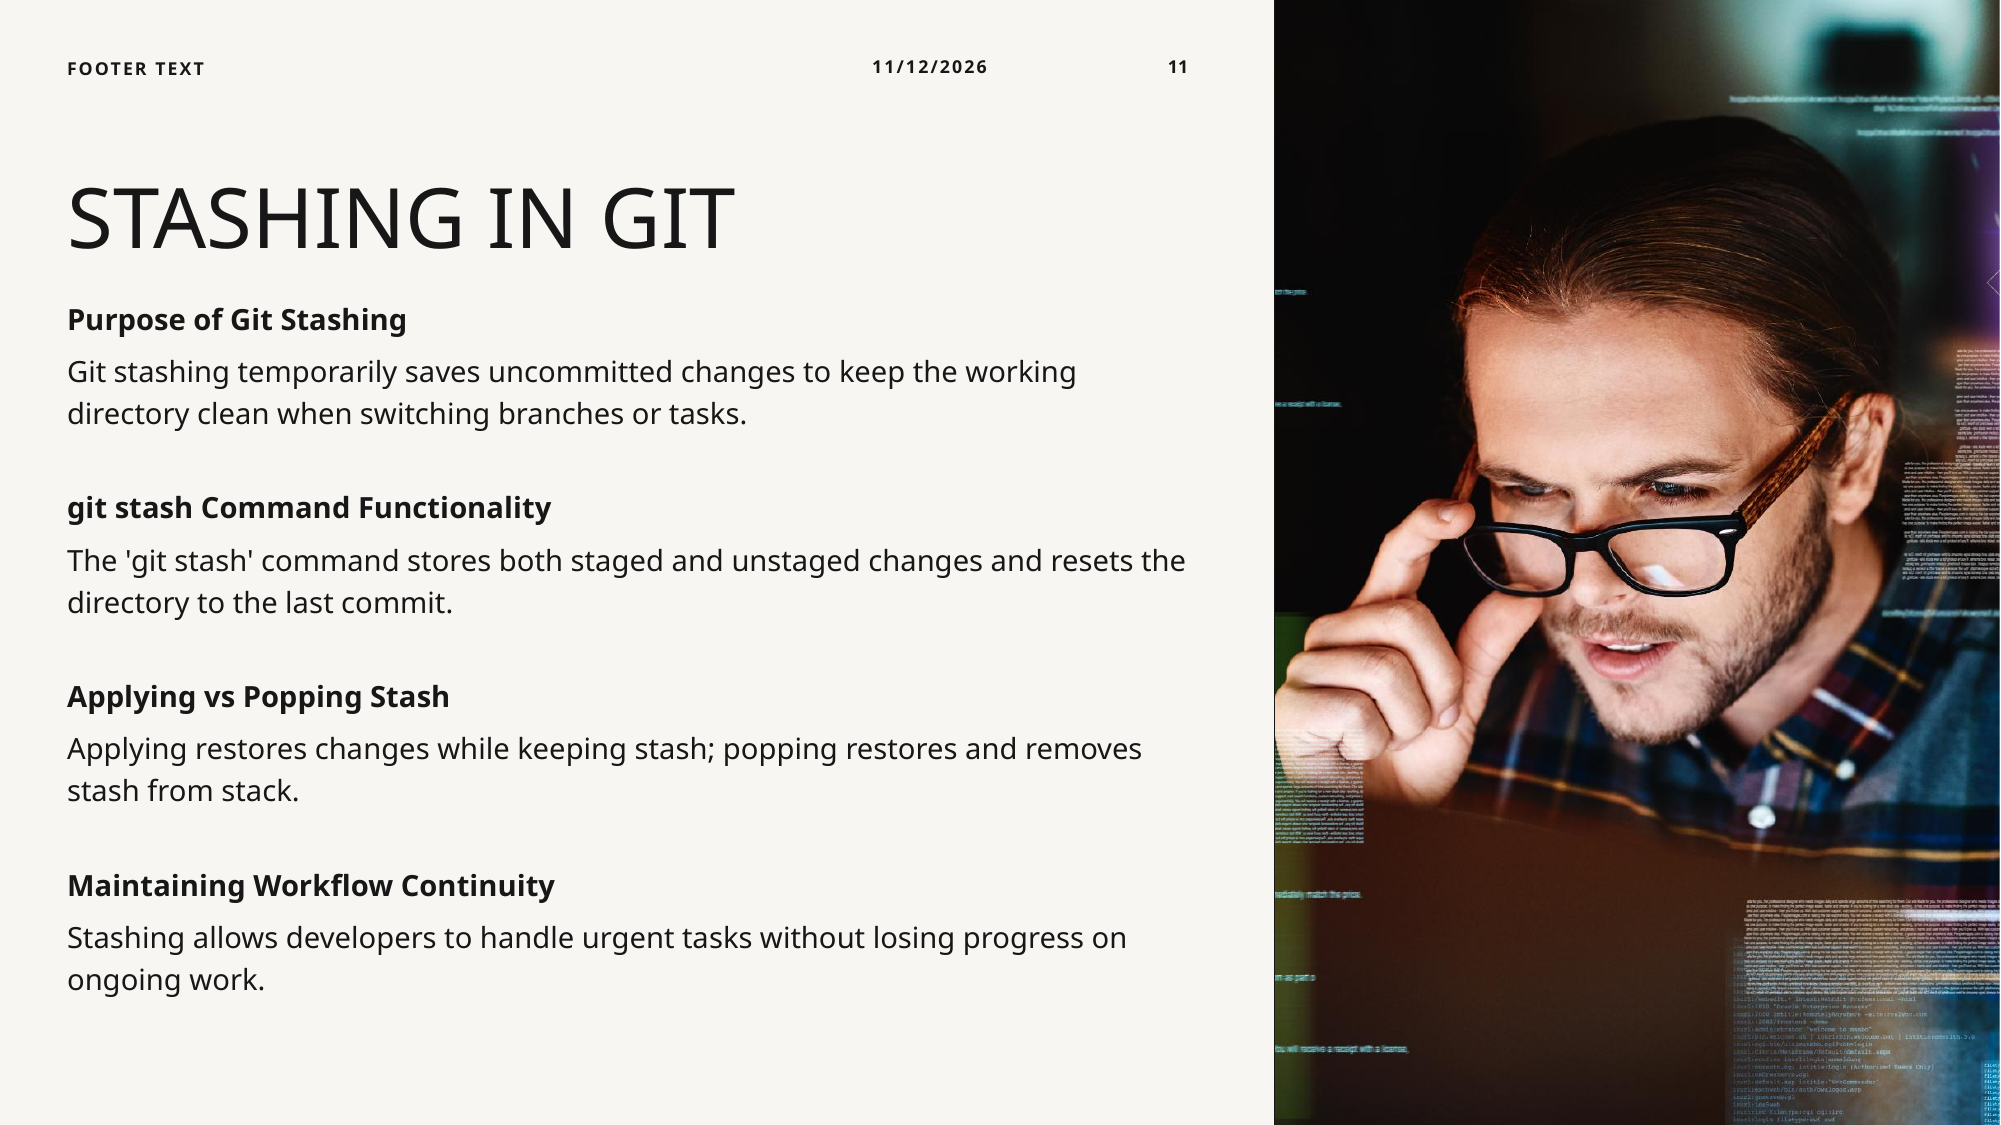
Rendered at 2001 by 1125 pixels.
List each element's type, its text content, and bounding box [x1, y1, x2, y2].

title Stashing in Git [52, 100, 1204, 270]
list Purpose of Git Stashing Git stashing temporarily saves uncommitted changes to keep the working directory clean when switching branches or tasks. git stash Command Functionality The 'git stash' command stores both staged and unstaged changes and resets the directory to the last commit. Applying vs Popping Stash Applying restores changes while keeping stash; popping restores and removes stash from stack. Maintaining Workflow Continuity Stashing allows developers to handle urgent tasks without losing progress on ongoing work. [52, 286, 1204, 1075]
slide_number 11 [1113, 34, 1204, 102]
footer Footer Text [52, 34, 539, 102]
picture [1274, 0, 2000, 1125]
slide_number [857, 34, 1113, 102]
